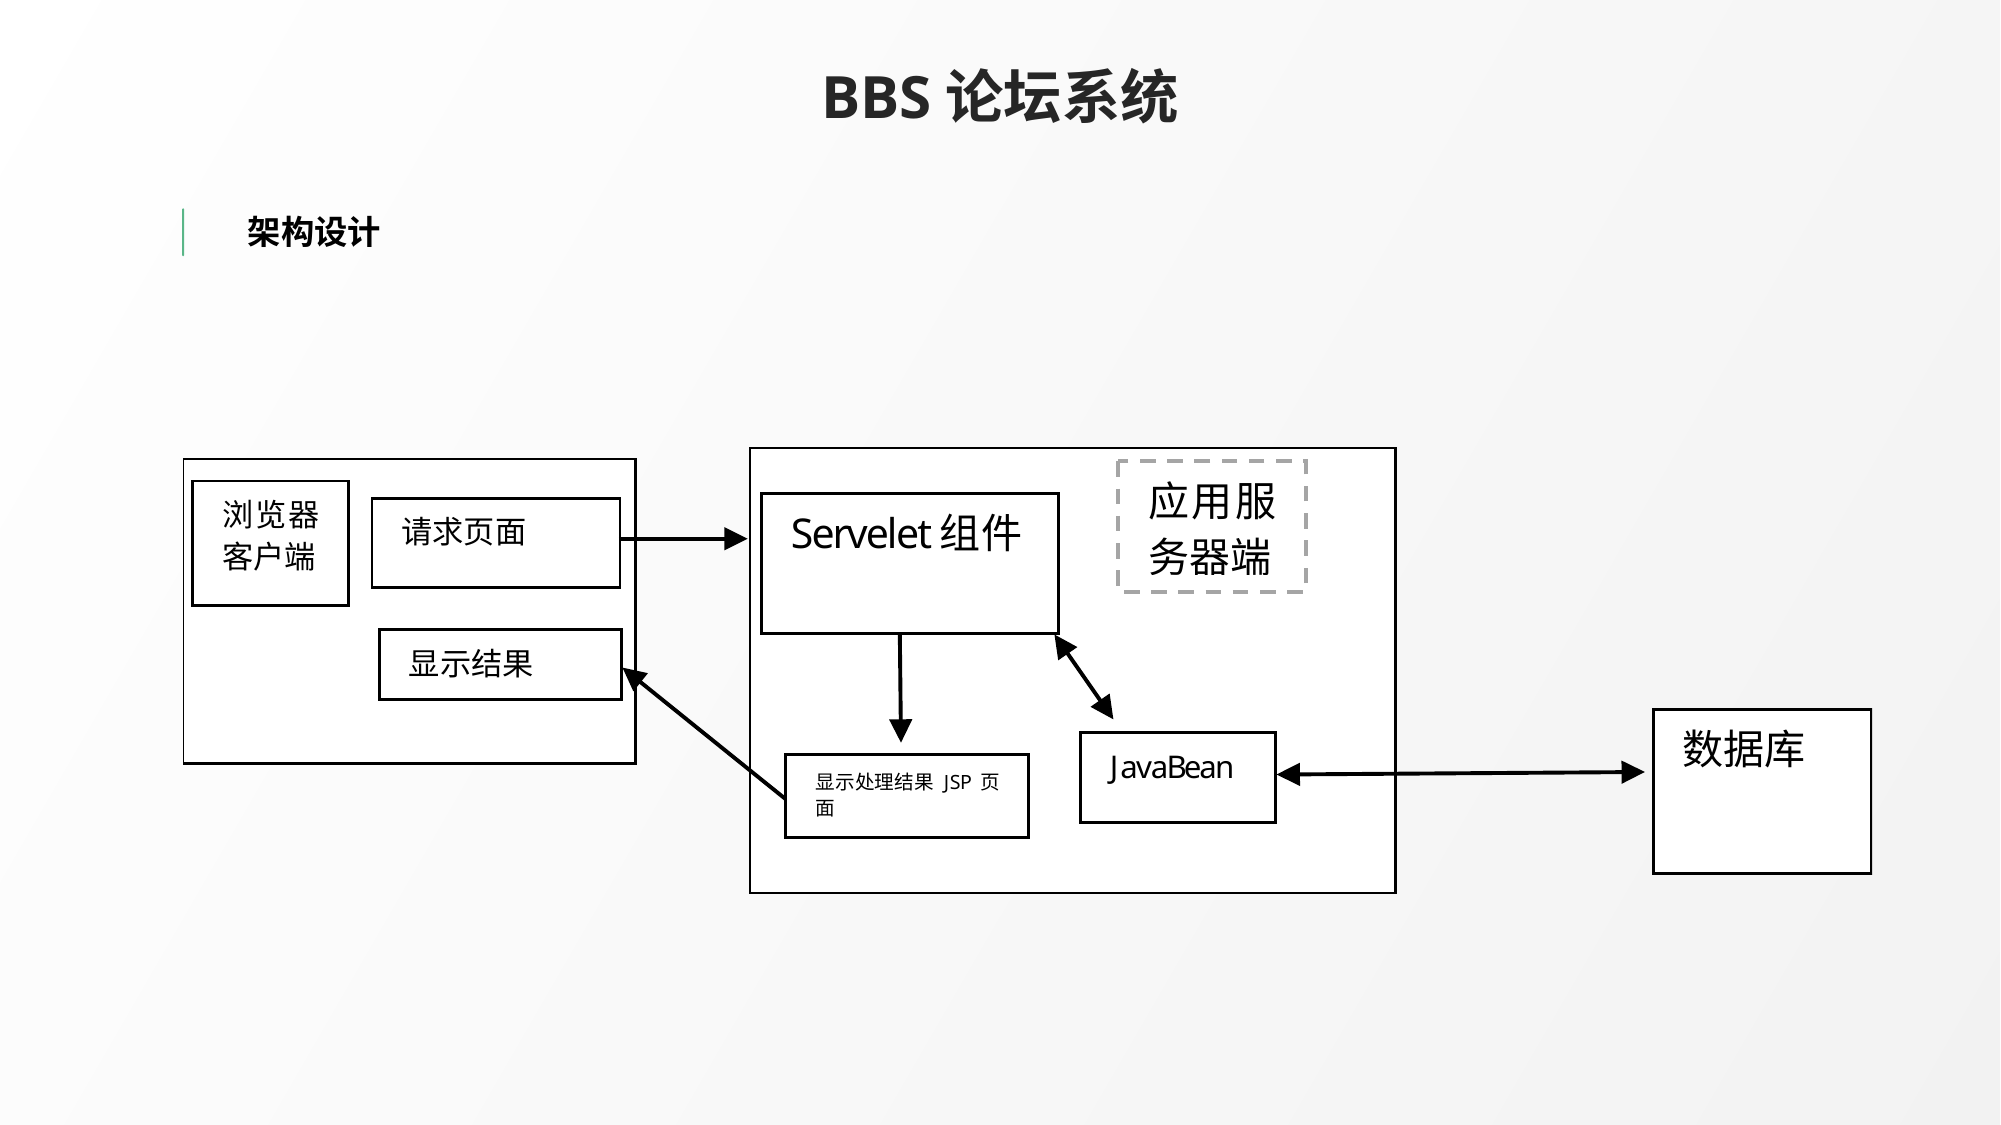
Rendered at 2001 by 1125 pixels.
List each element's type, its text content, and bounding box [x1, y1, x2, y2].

text_box 架构设计 [233, 195, 764, 259]
picture [183, 366, 1873, 894]
text_box BBS论坛系统 [729, 52, 1271, 138]
